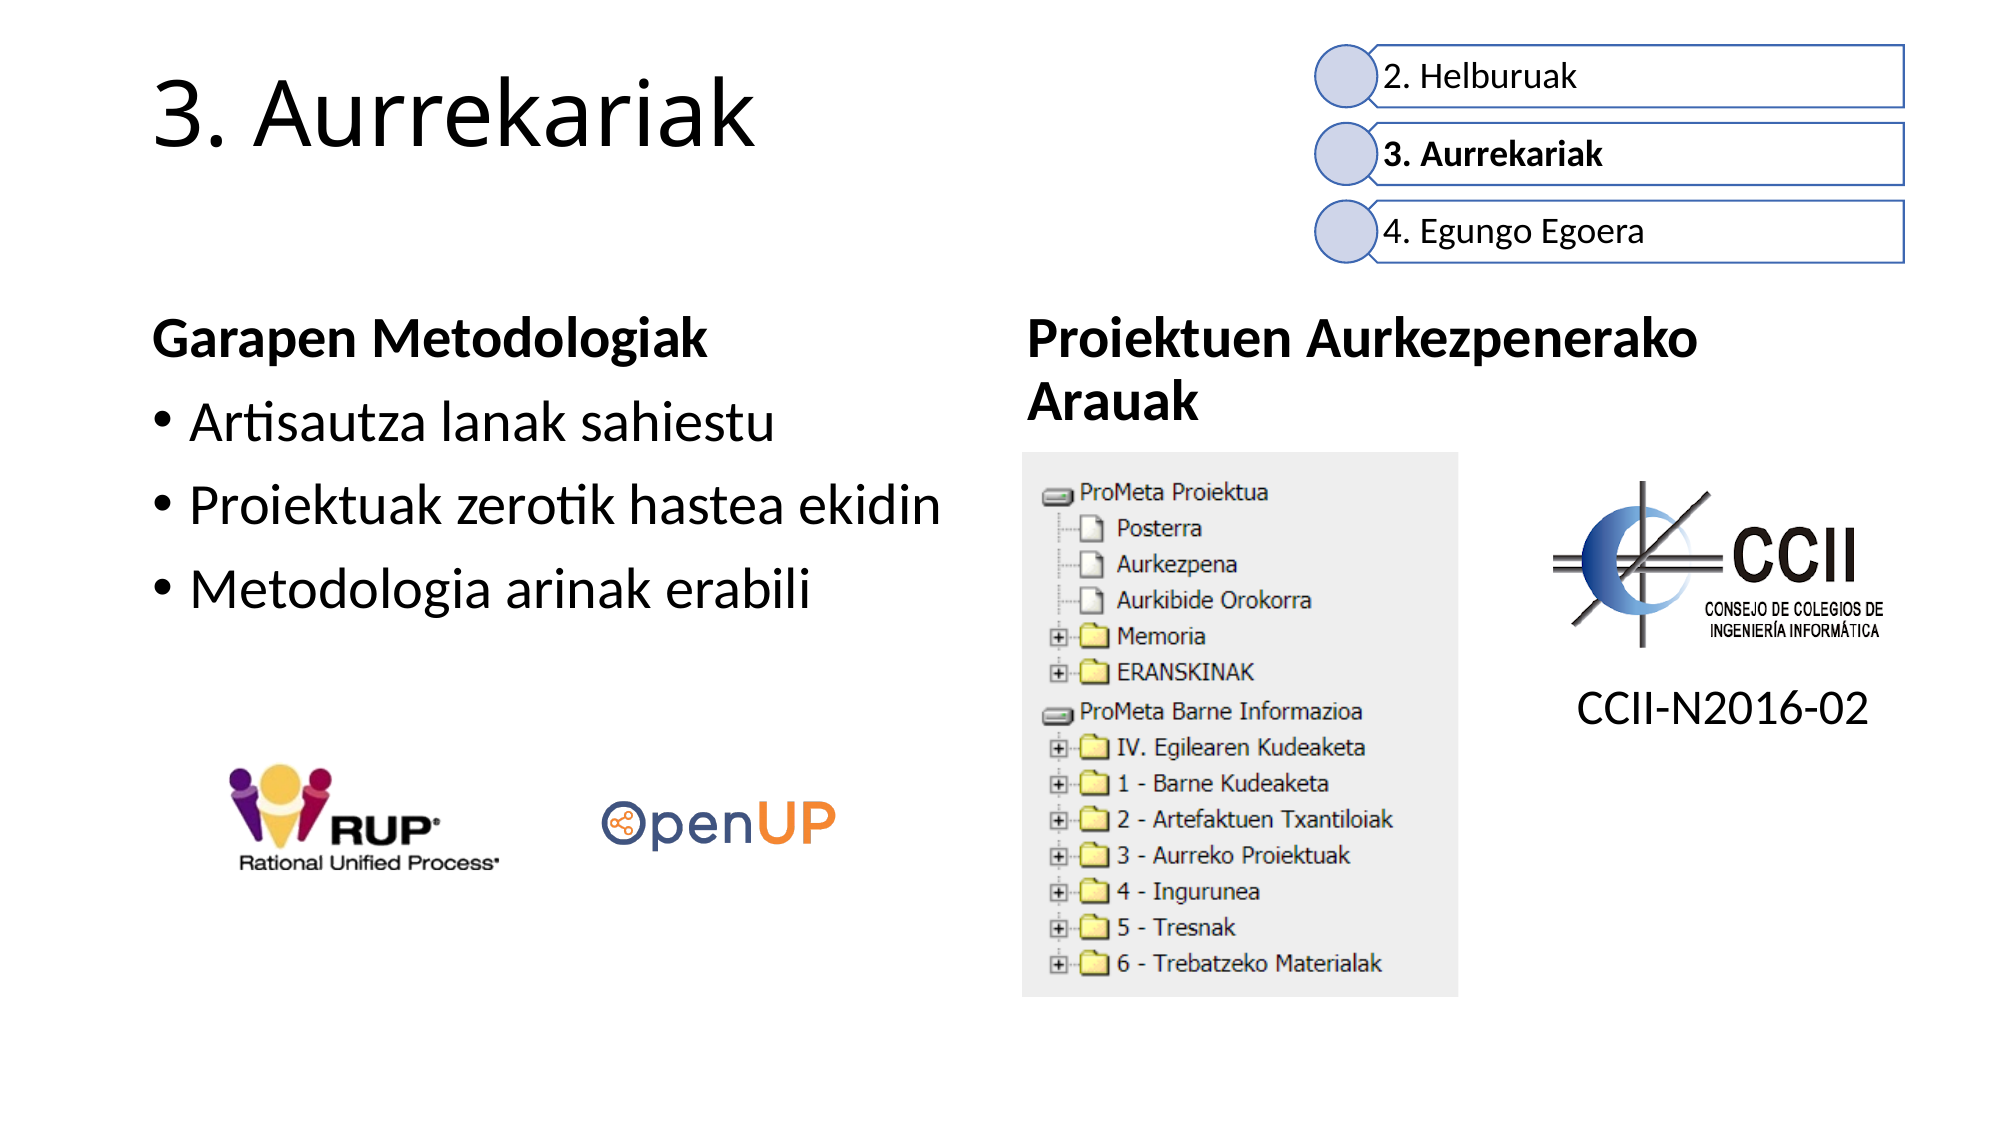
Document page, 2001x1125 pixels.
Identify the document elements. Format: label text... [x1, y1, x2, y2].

text_box CCII-N2016-02 [1562, 667, 1898, 742]
picture [220, 724, 512, 921]
list Garapen Metodologiak Artisautza lanak sahiestu Proiektuak zerotik hastea ekidin Metodologia arinak erabili [137, 299, 988, 1014]
picture [563, 748, 874, 904]
title 3. Aurrekariak [137, 59, 1863, 278]
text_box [1190, 45, 2000, 263]
picture [1483, 481, 1952, 648]
picture [1022, 452, 1459, 997]
list Proiektuen Aurkezpenerako Arauak [1012, 299, 1863, 1014]
